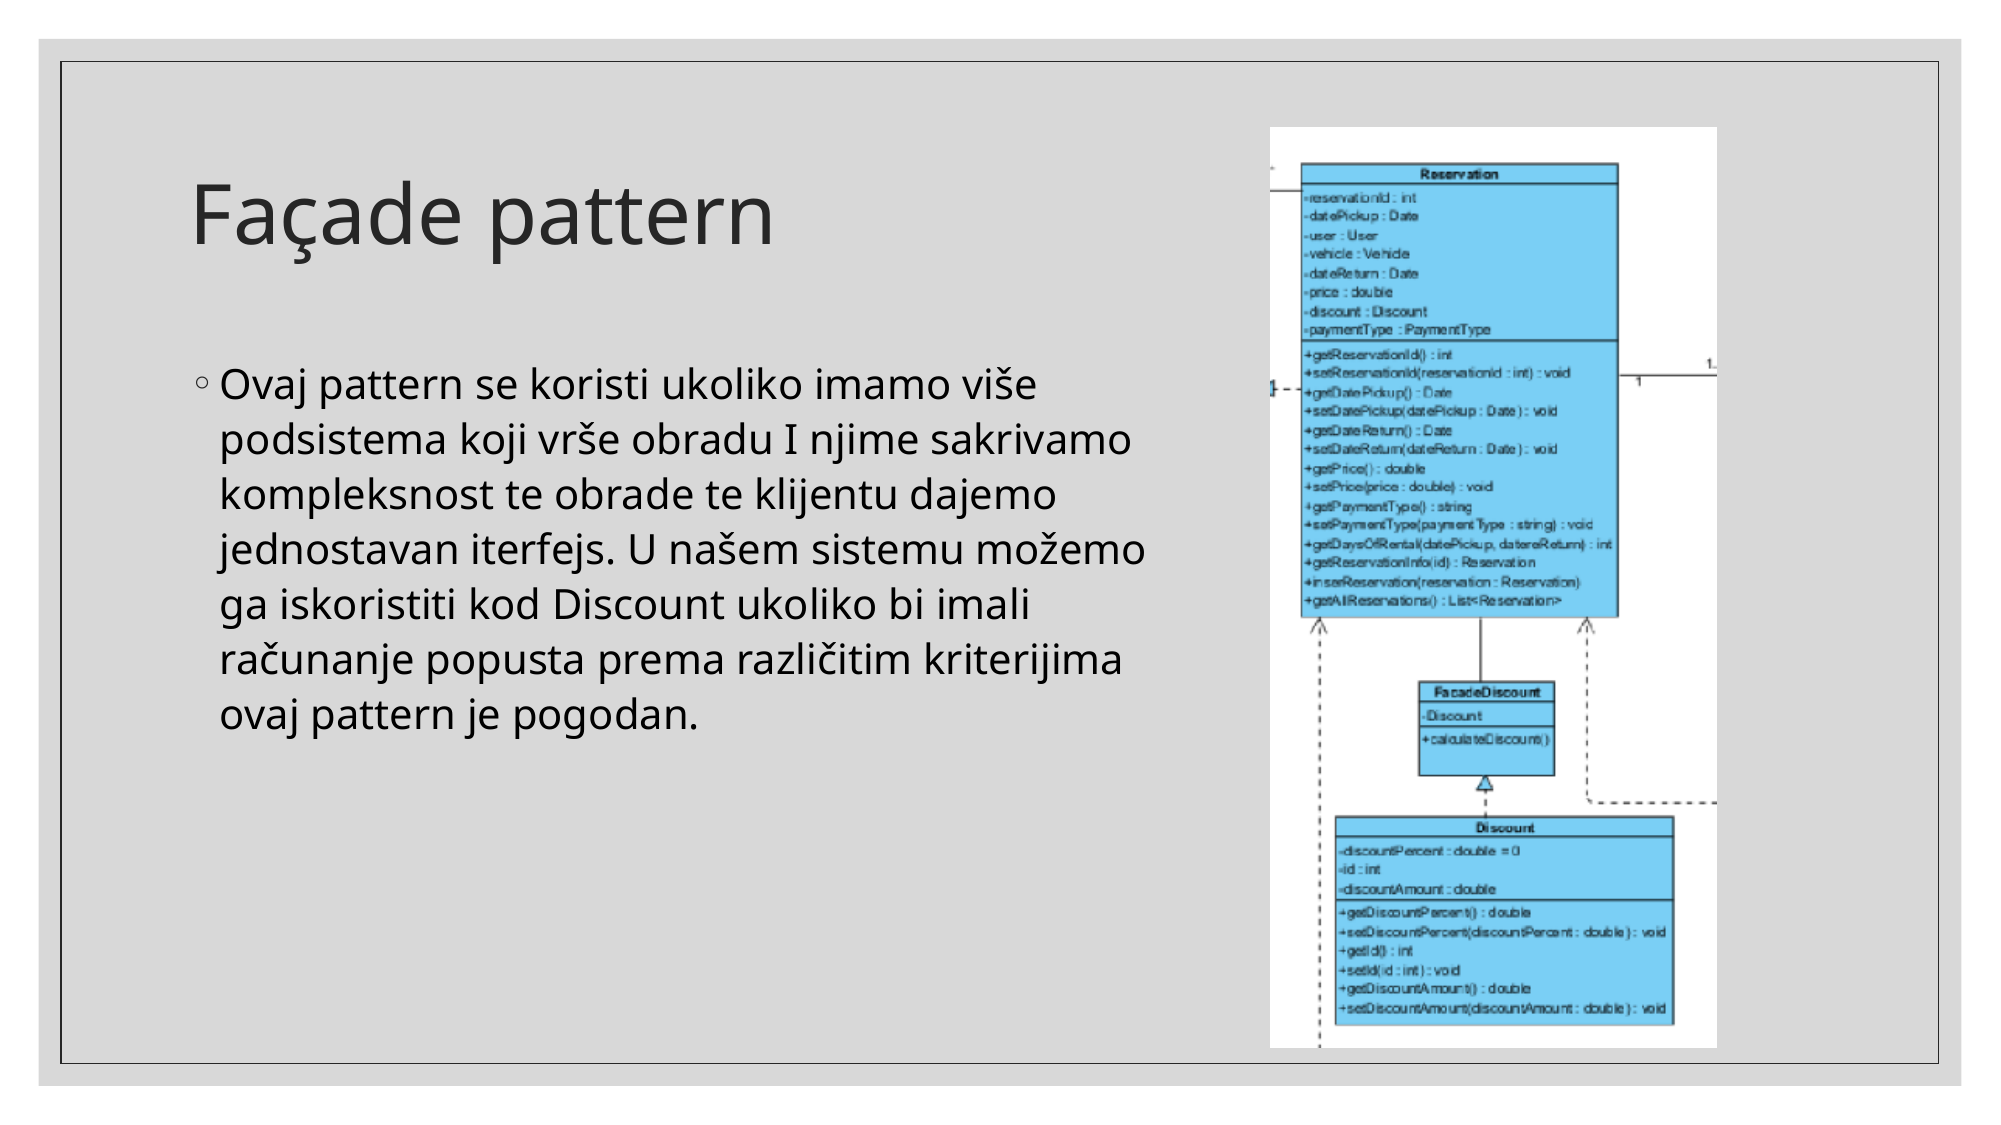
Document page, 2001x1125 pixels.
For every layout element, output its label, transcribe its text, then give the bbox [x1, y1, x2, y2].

title Façade pattern [174, 105, 1825, 331]
picture [1270, 127, 1717, 1048]
list Ovaj pattern se koristi ukoliko imamo više podsistema koji vrše obradu I njime sakrivamo kompleksnost te obrade te klijentu dajemo jednostavan iterfejs. U našem sistemu možemo ga iskoristiti kod Discount ukoliko bi imali računanje popusta prema različitim kriterijima ovaj pattern je pogodan. [174, 345, 1212, 977]
